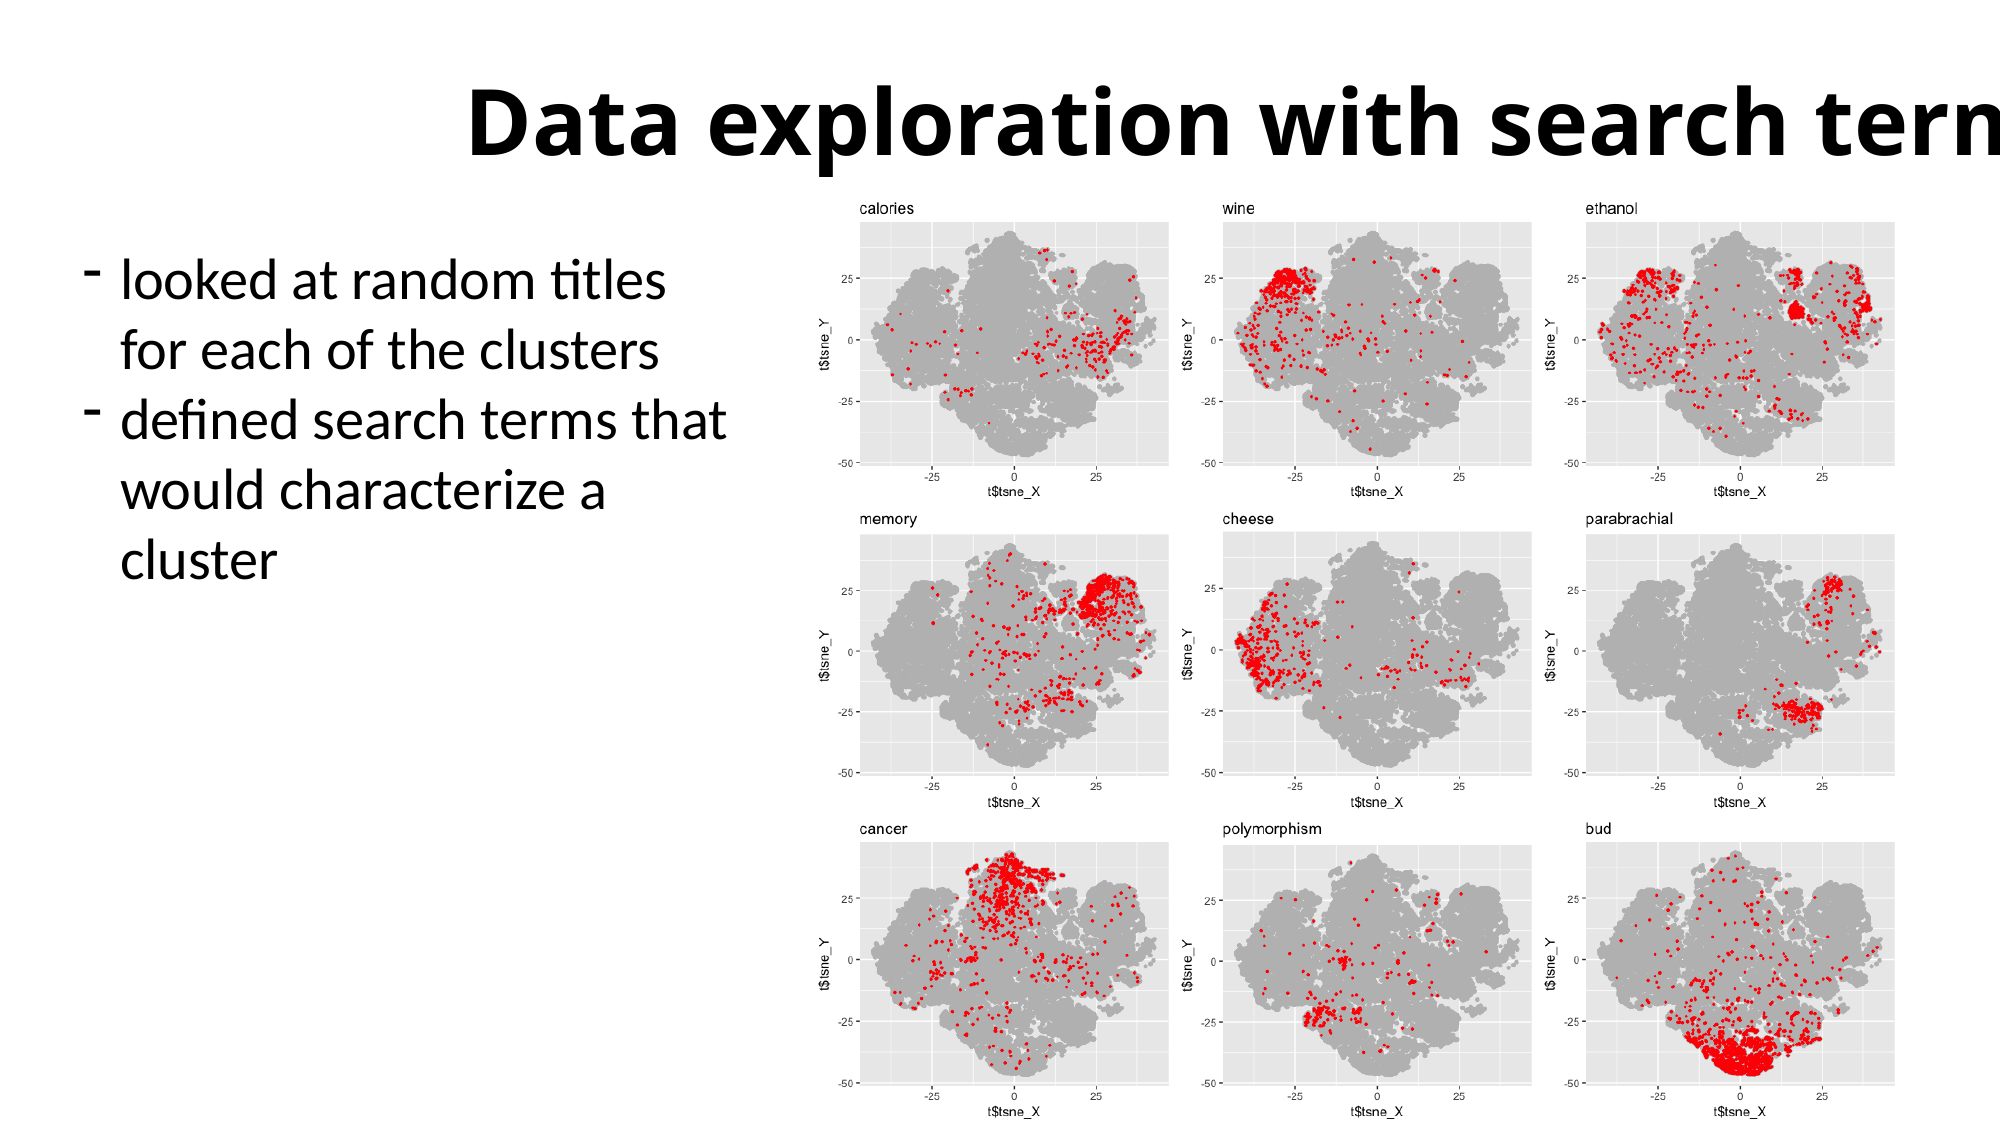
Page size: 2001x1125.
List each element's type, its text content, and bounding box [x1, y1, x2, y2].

text_box looked at random titles for each of the clusters defined search terms that would characterize a cluster [67, 233, 750, 963]
text_box Data exploration with search terms [449, 16, 2000, 234]
picture [811, 195, 1901, 1125]
